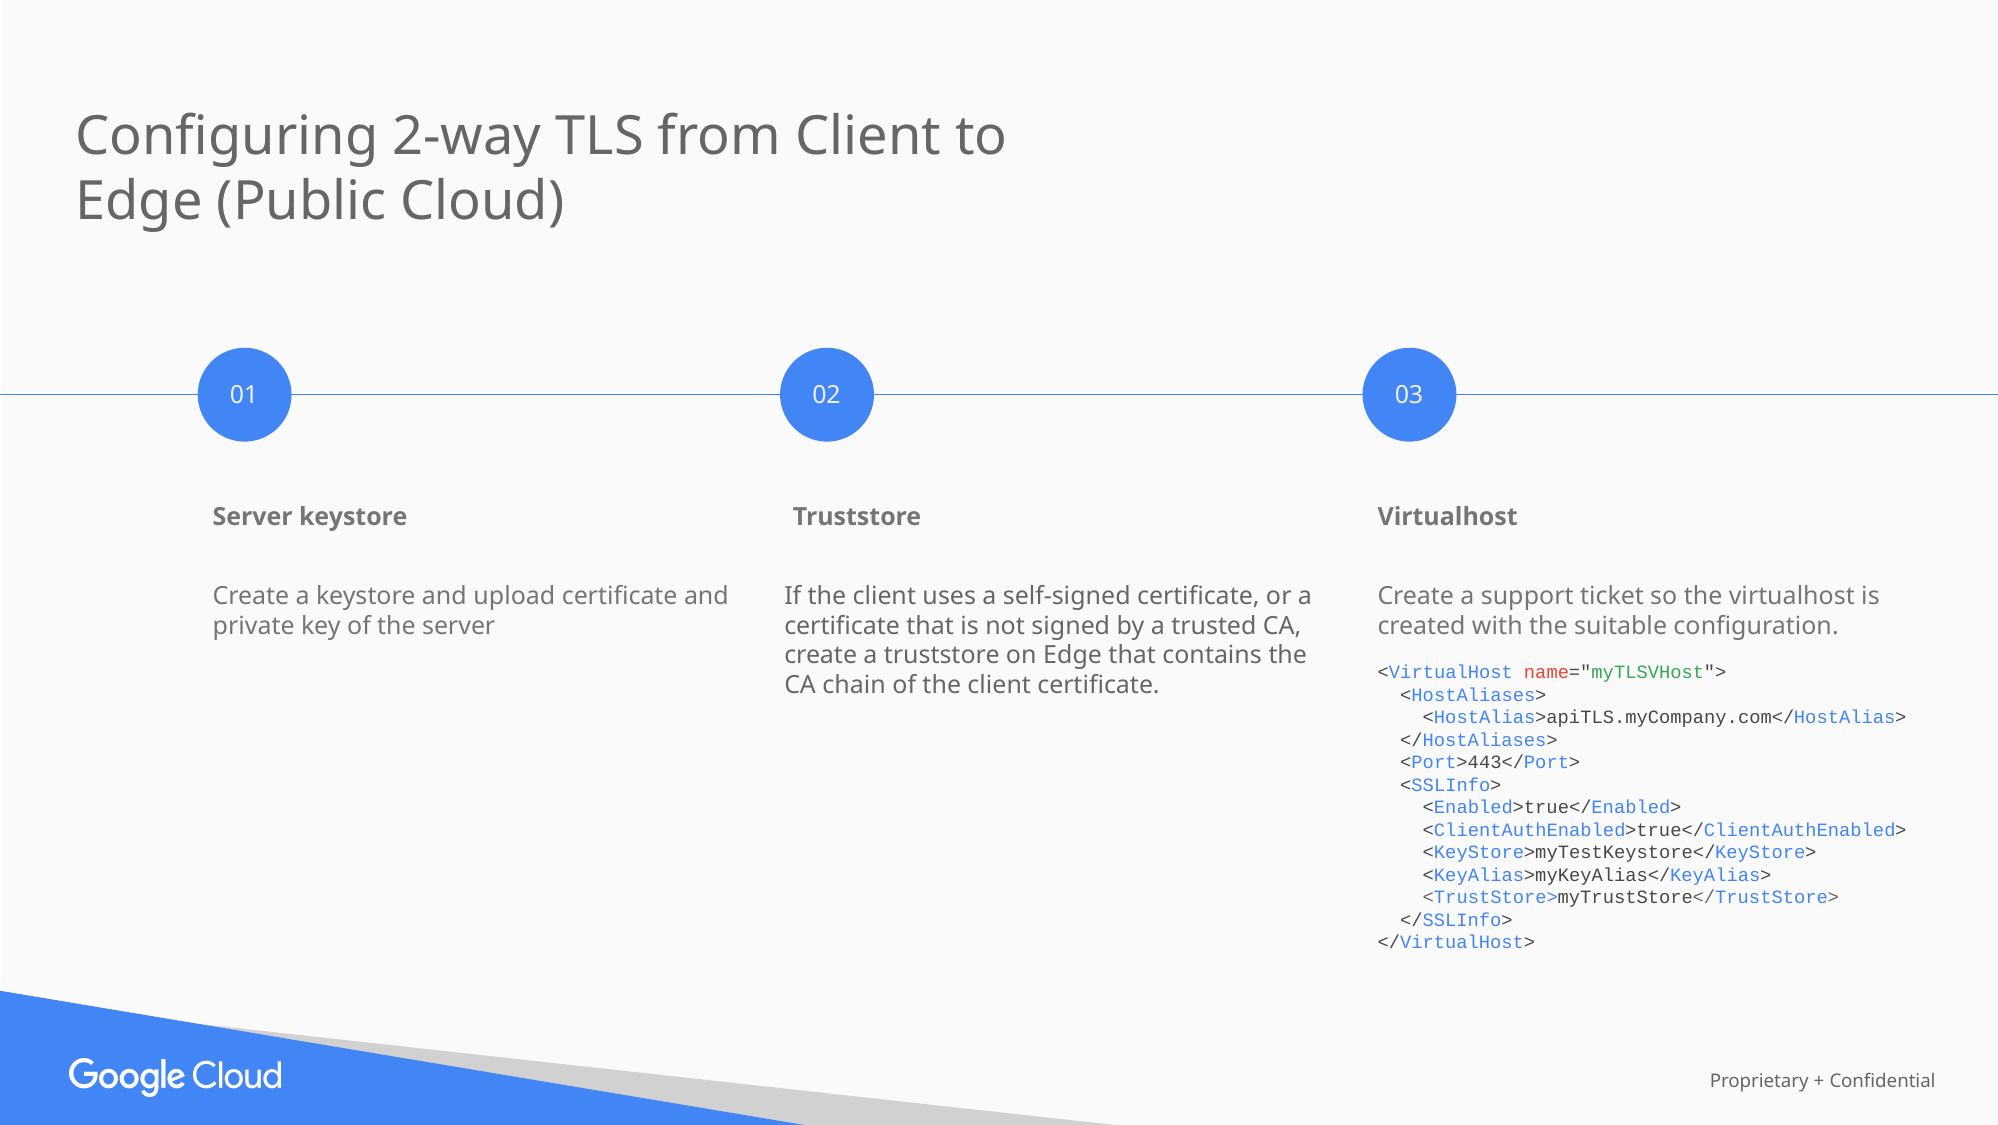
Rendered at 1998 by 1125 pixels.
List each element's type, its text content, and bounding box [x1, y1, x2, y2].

picture [69, 1058, 281, 1097]
text_box Create a support ticket so the virtualhost is created with the suitable configuration. <VirtualHost name="myTLSVHost"> <HostAliases> <HostAlias>apiTLS.myCompany.com</HostAlias> </HostAliases> <Port>443</Port> <SSLInfo> <Enabled>true</Enabled> <ClientAuthEnabled>true</ClientAuthEnabled> <KeyStore>myTestKeystore</KeyStore> <KeyAlias>myKeyAlias</KeyAlias> <TrustStore>myTrustStore</TrustStore> </SSLInfo> </VirtualHost> [1362, 564, 1948, 956]
text_box Virtualhost [1362, 485, 1602, 551]
text_box Configuring 2-way TLS from Client to Edge (Public Cloud) [60, 85, 1146, 255]
text_box Server keystore [197, 485, 437, 551]
text_box Truststore [777, 485, 1017, 551]
text_box Create a keystore and upload certificate and private key of the server [197, 564, 769, 658]
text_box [0, 347, 1998, 442]
text_box If the client uses a self-signed certificate, or a certificate that is not signed by a trusted CA, create a truststore on Edge that contains the CA chain of the client certificate. [769, 564, 1355, 699]
